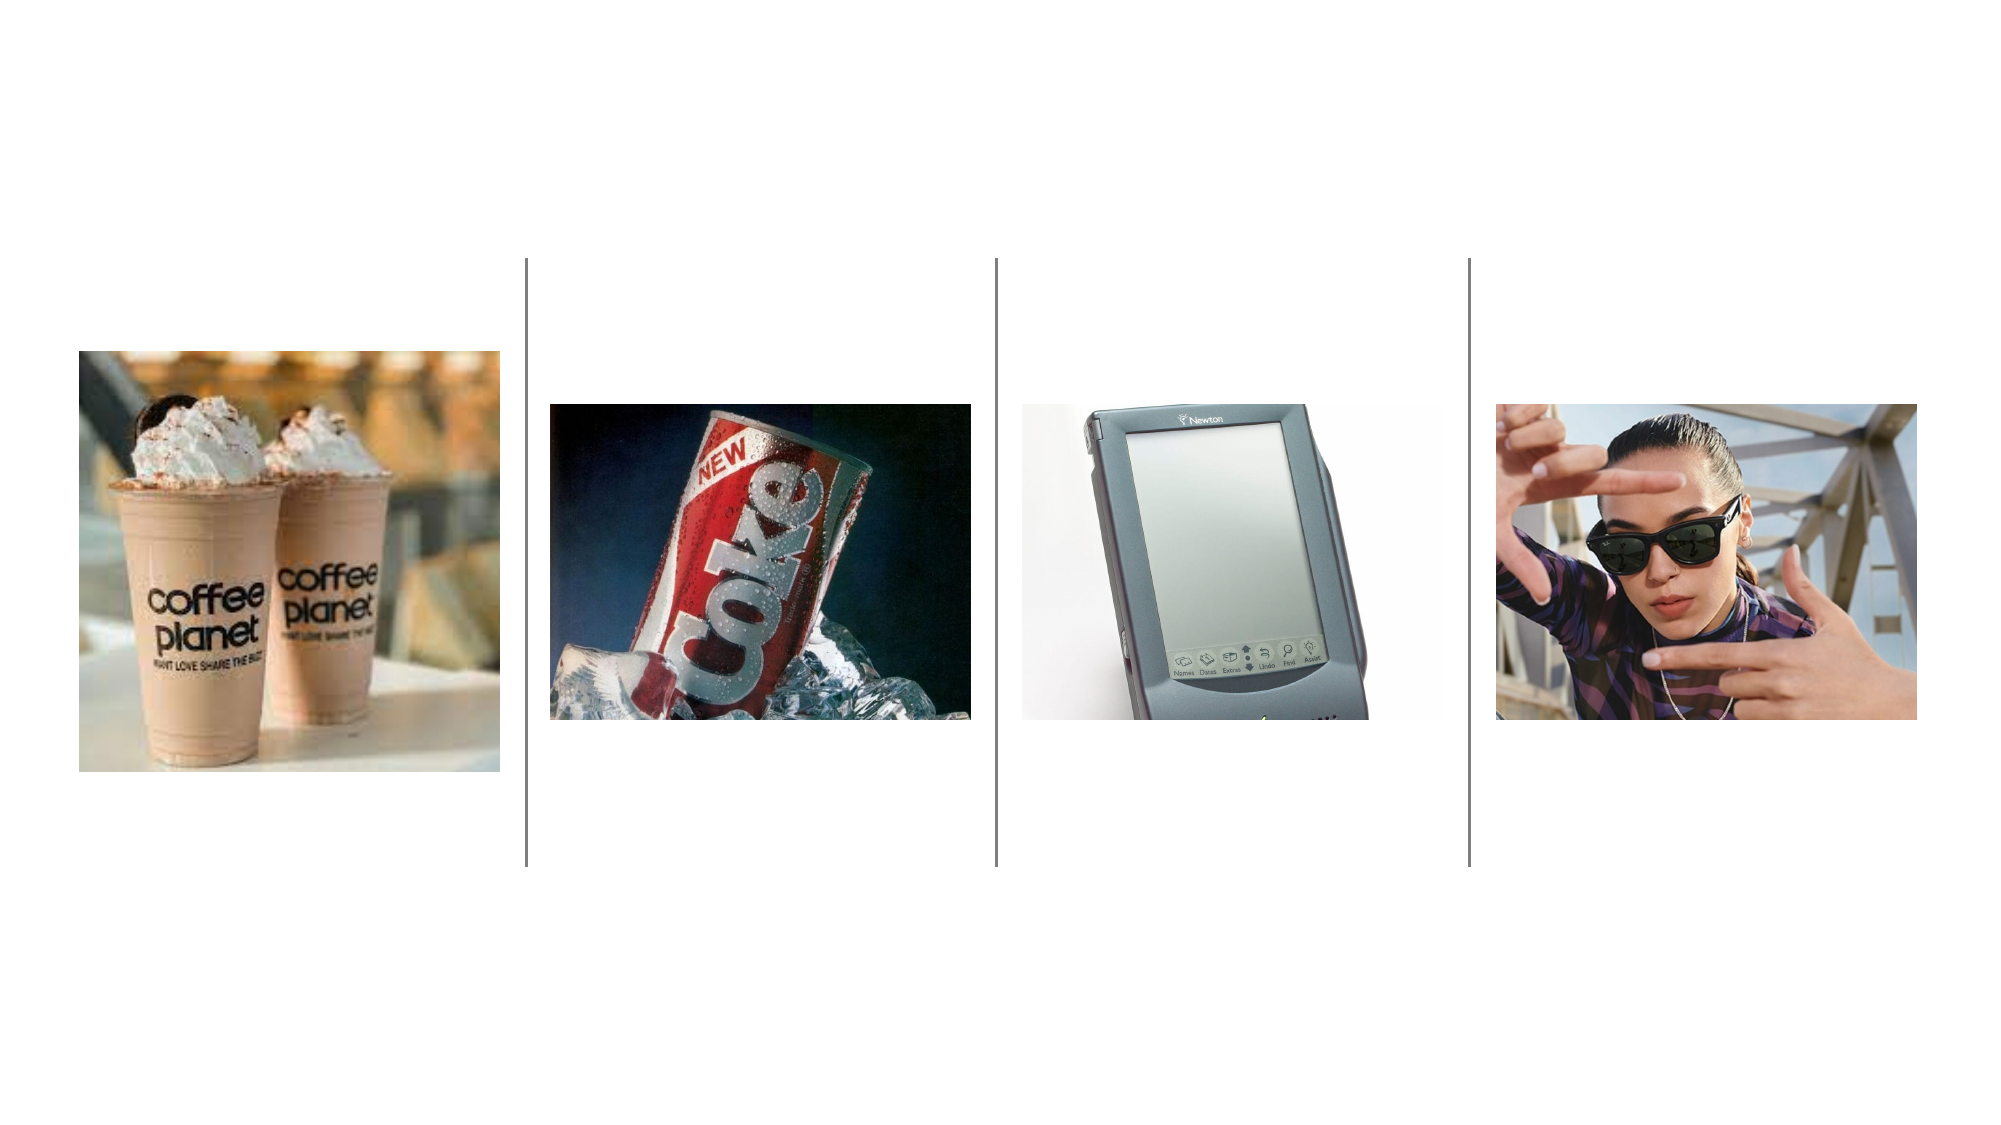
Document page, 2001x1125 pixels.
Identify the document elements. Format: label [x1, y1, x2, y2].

picture [550, 404, 971, 720]
picture [1496, 404, 1917, 720]
picture [1022, 404, 1443, 720]
picture [79, 351, 500, 772]
